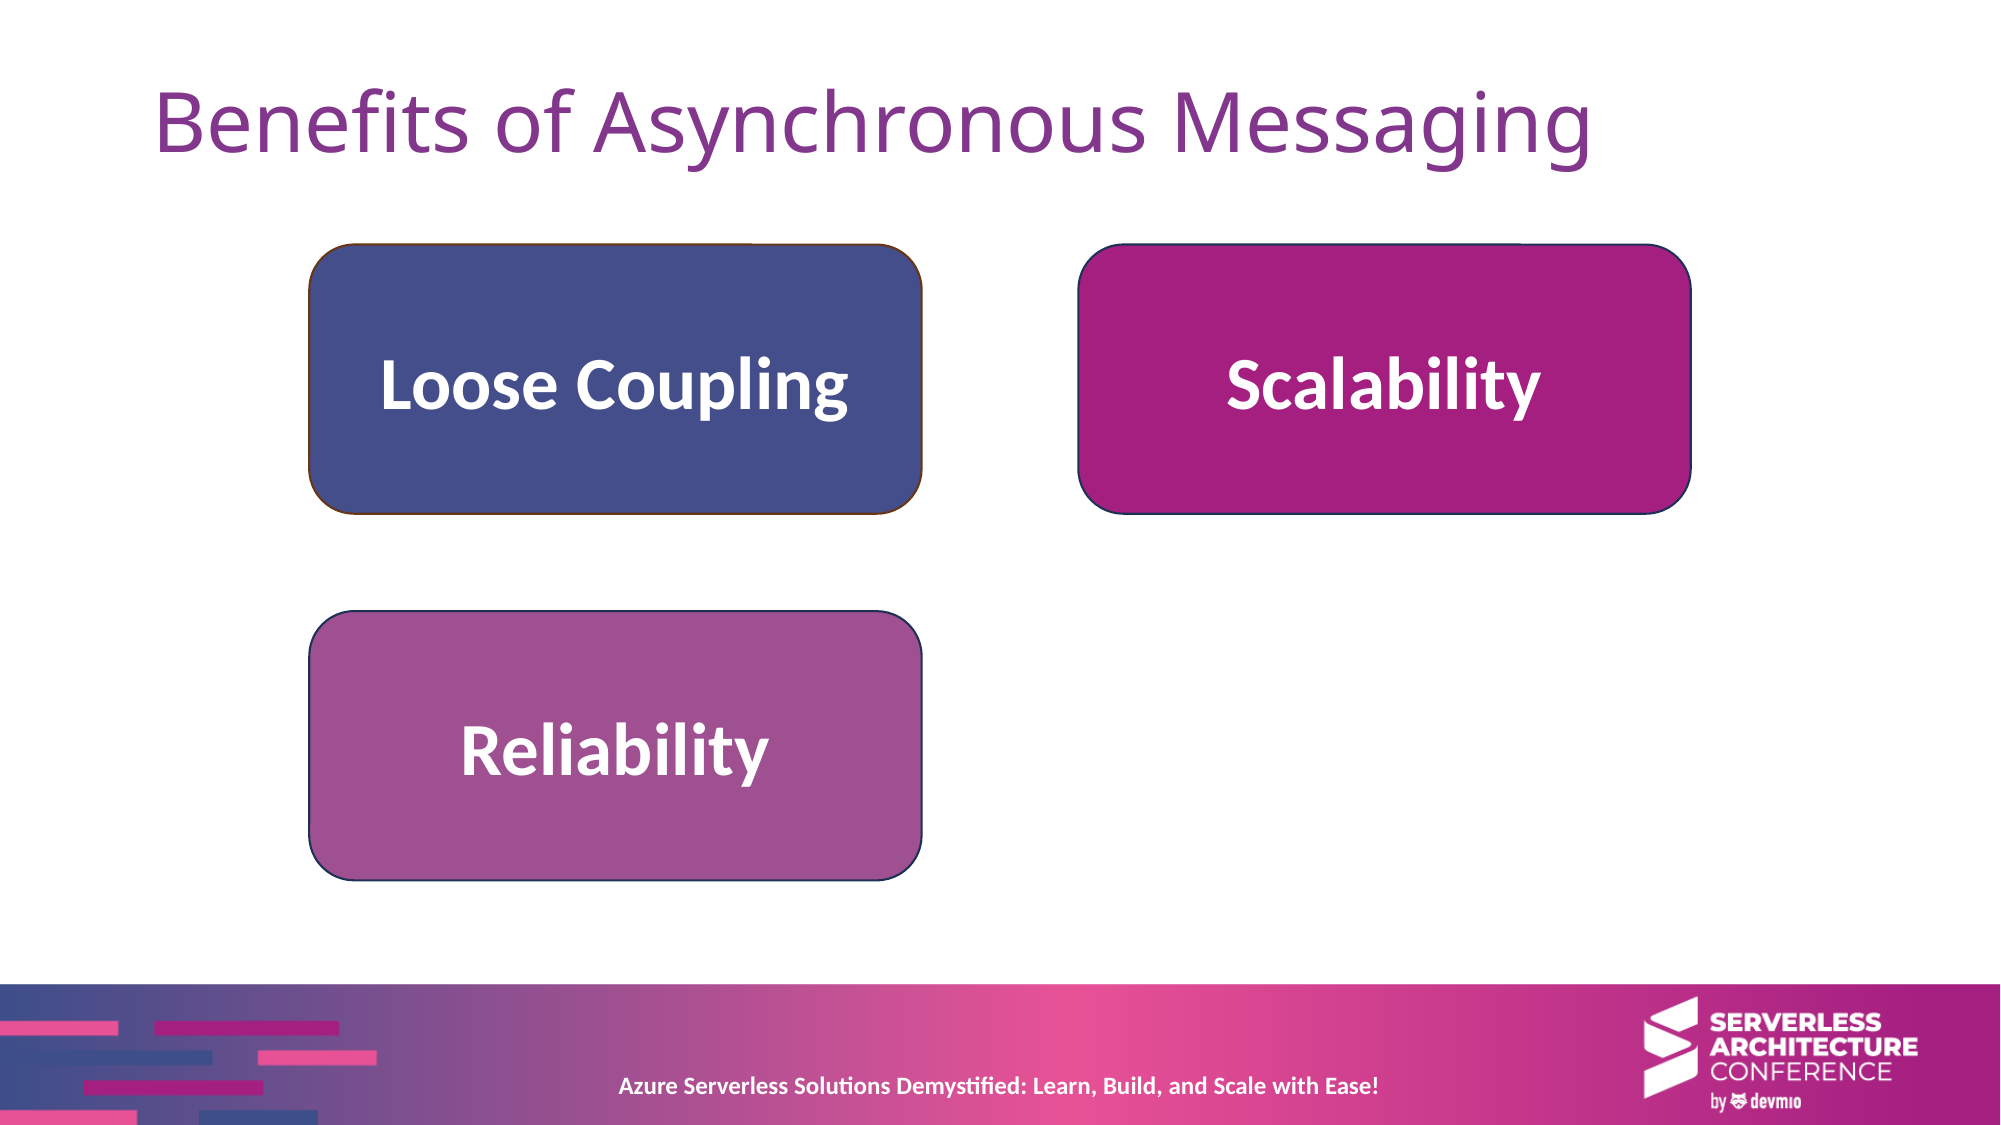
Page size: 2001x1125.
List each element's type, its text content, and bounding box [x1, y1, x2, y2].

text_box Reliability [308, 610, 923, 882]
text_box Scalability [1077, 243, 1692, 515]
text_box Loose Coupling [308, 243, 923, 515]
picture [0, 0, 2001, 1125]
title Benefits of Asynchronous Messaging [137, 17, 1863, 235]
